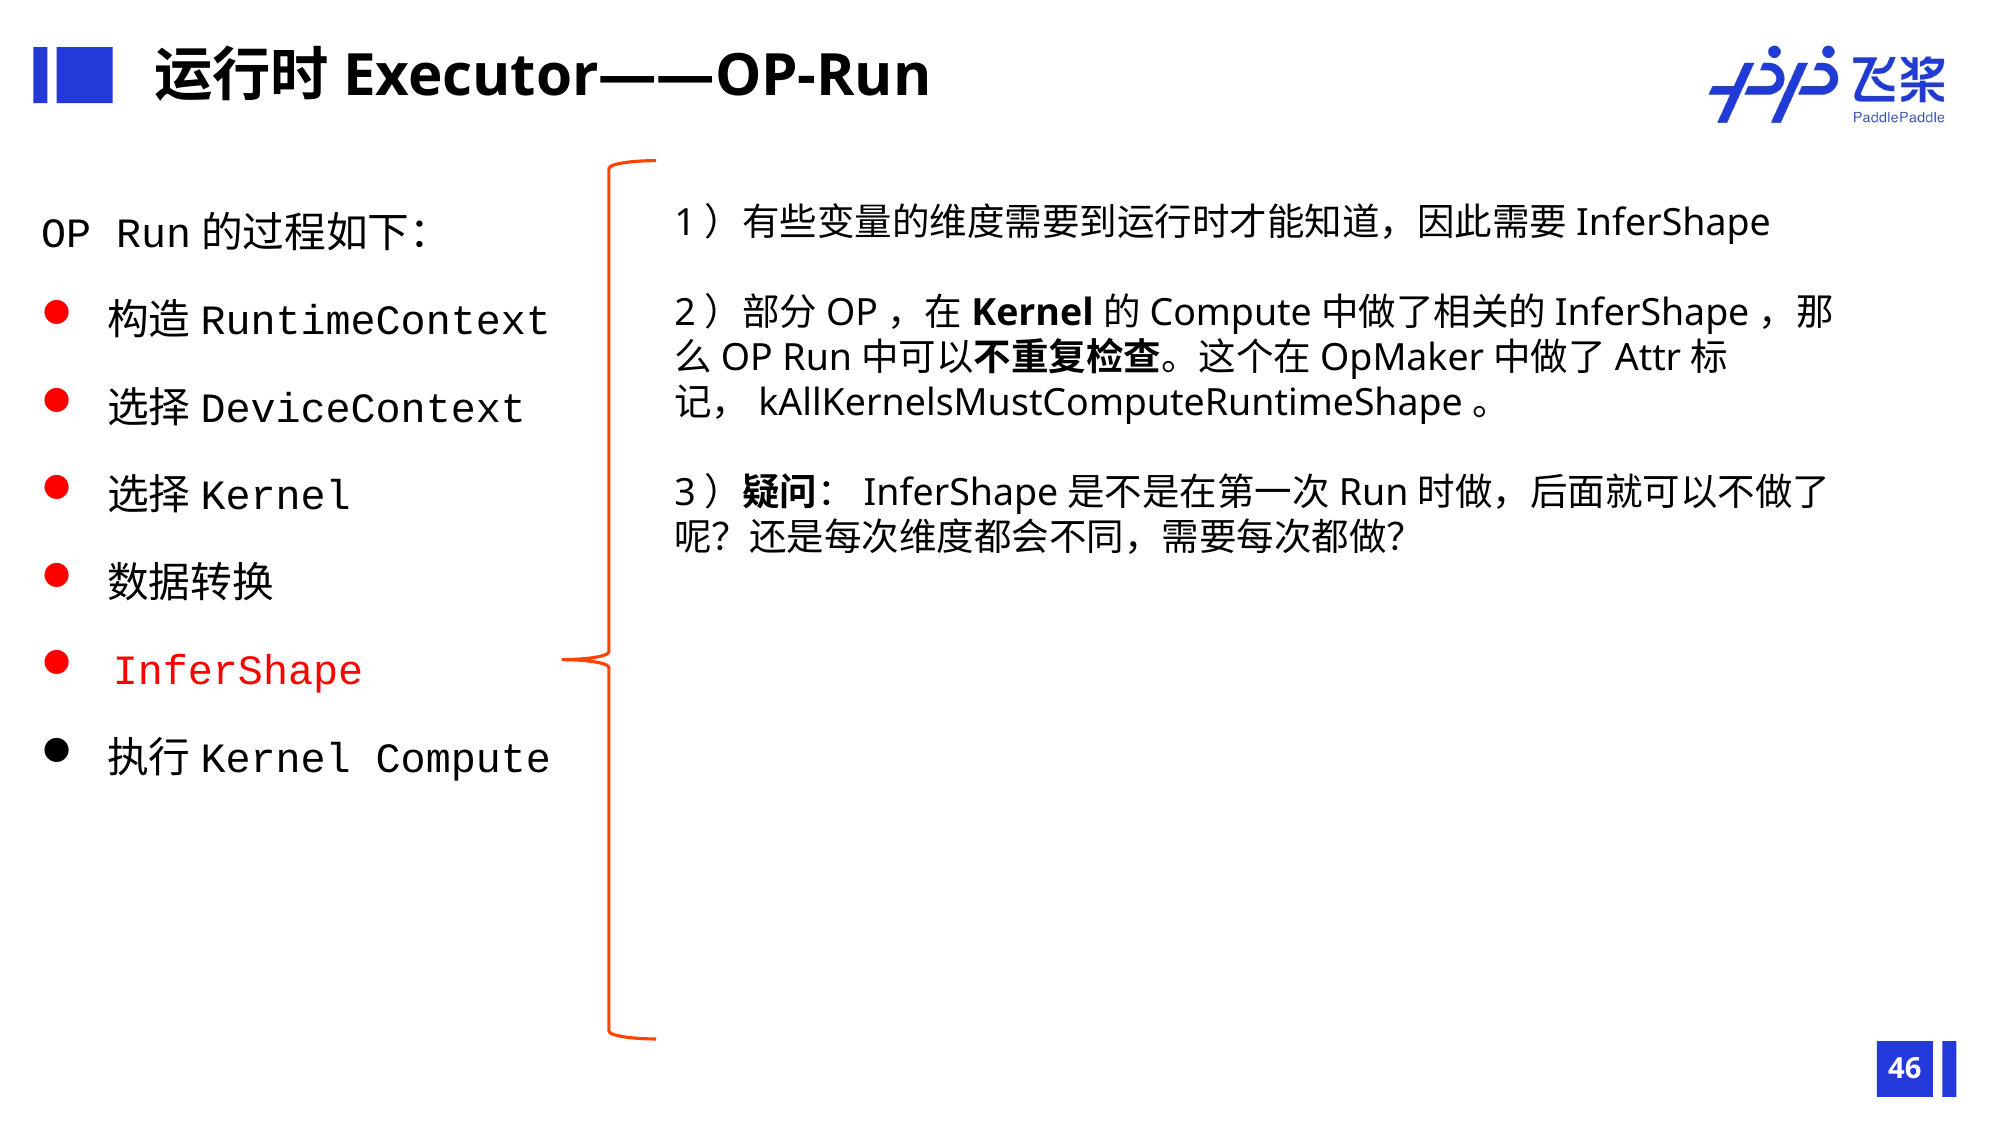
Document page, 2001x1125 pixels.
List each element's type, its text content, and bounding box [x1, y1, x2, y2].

text_box 1）有些变量的维度需要到运行时才能知道，因此需要InferShape 2）部分OP，在Kernel的Compute中做了相关的InferShape，那么OP Run中可以不重复检查。这个在OpMaker中做了Attr标记，kAllKernelsMustComputeRuntimeShape。 3）疑问：InferShape是不是在第一次Run时做，后面就可以不做了呢？还是每次维度都会不同，需要每次都做？ [659, 190, 1865, 566]
picture [1695, 27, 1961, 144]
text_box 运行时Executor——OP-Run [139, 29, 1264, 115]
text_box [608, 160, 657, 1040]
slide_number 46 [1864, 1039, 1946, 1099]
text_box OP Run的过程如下： 构造RuntimeContext 选择DeviceContext 选择Kernel 数据转换 InferShape 执行Kernel Compute [26, 160, 623, 876]
